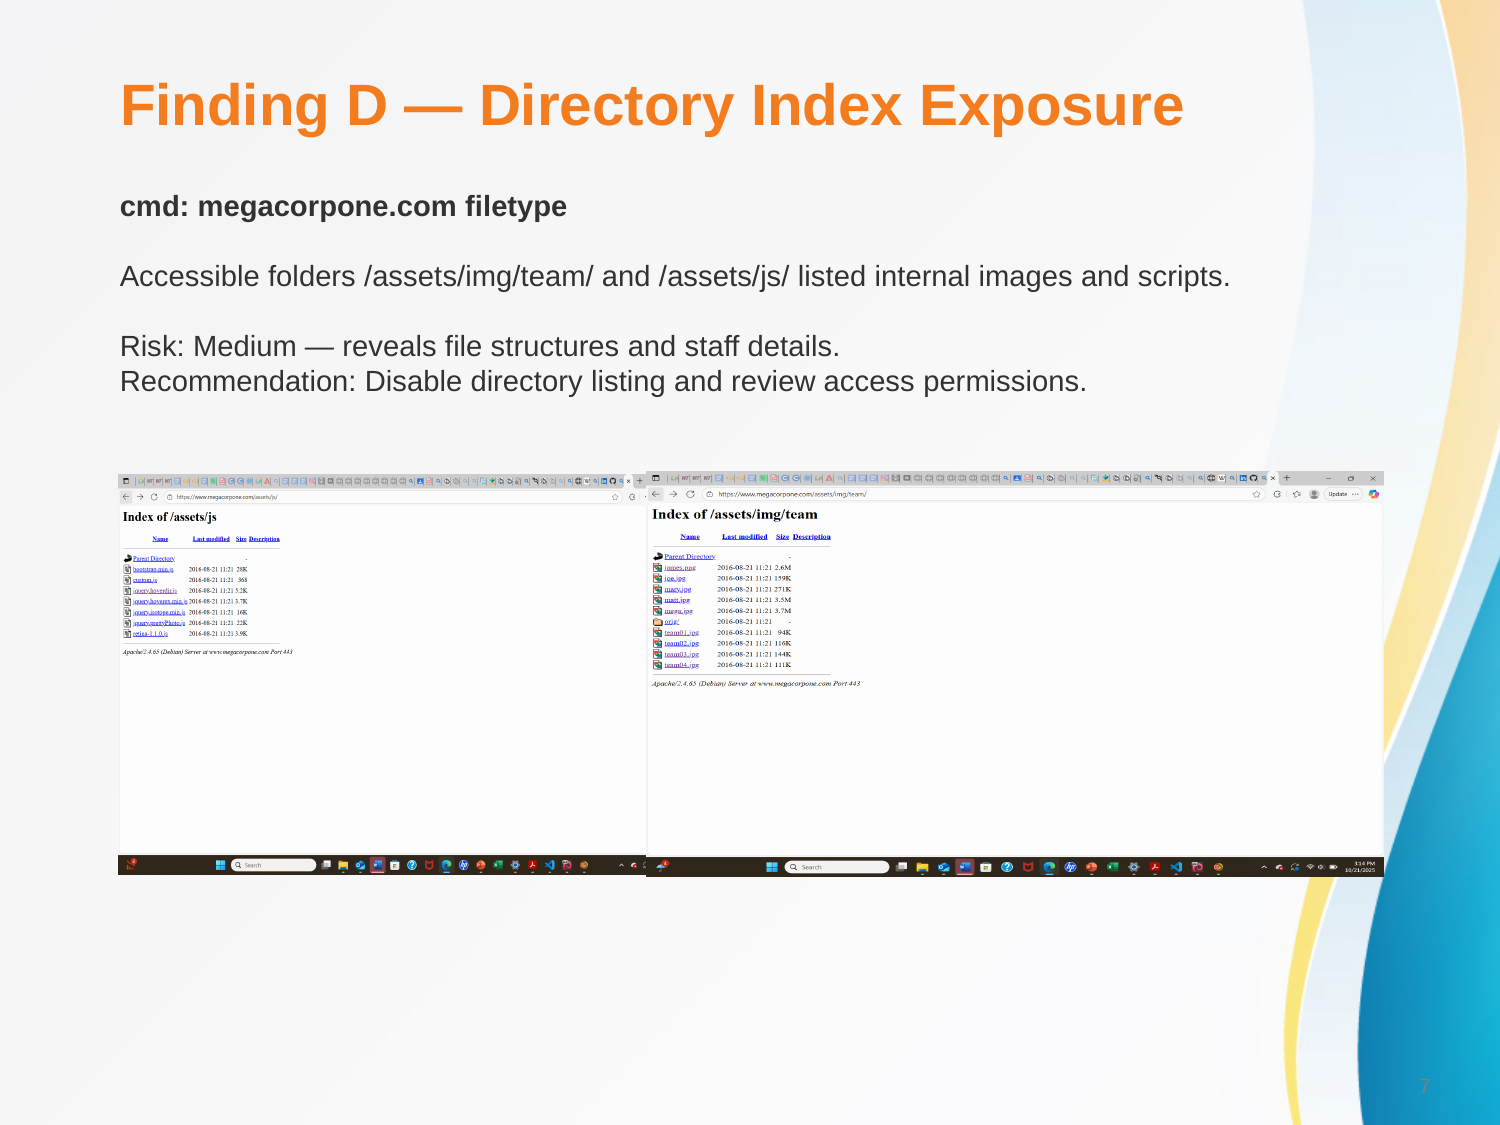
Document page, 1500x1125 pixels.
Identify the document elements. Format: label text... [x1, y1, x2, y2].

text_box 7 [1404, 1020, 1446, 1105]
picture [0, 0, 1500, 1125]
text_box Finding D — Directory Index Exposure [105, 59, 1201, 180]
text_box cmd: megacorpone.com filetype Accessible folders /assets/img/team/ and /assets/js/ listed internal images and scripts. Risk: Medium — reveals file structures and staff details. Recommendation: Disable directory listing and review access permissions. [104, 180, 1242, 467]
